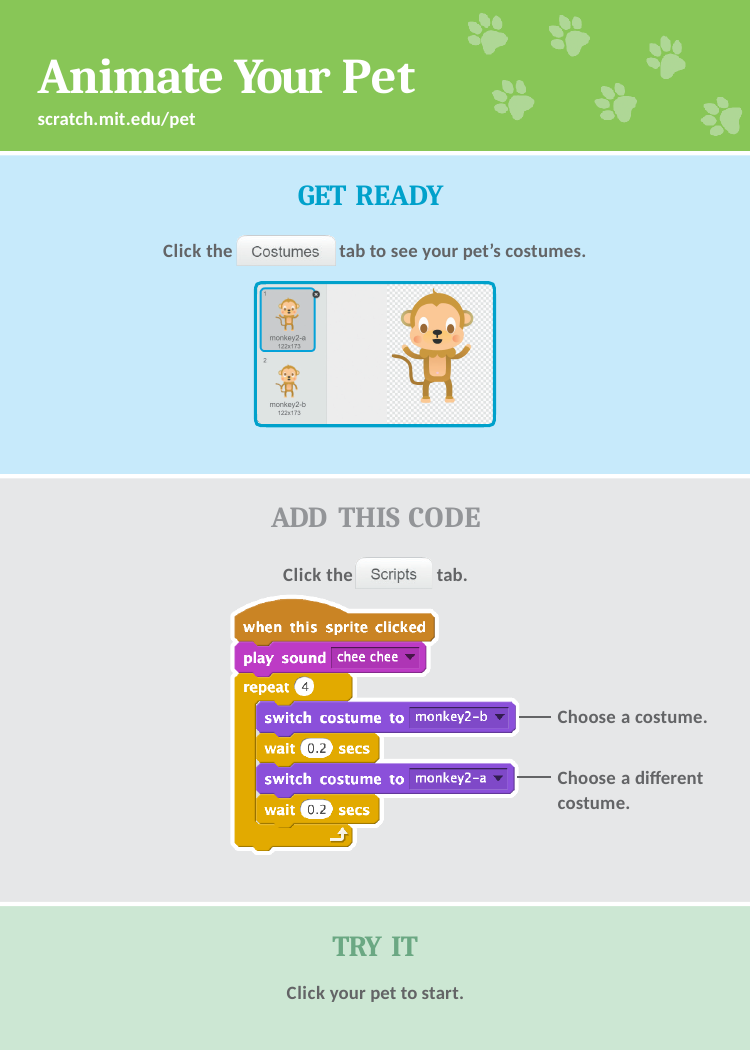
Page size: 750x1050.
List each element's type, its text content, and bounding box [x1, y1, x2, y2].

text_box Choose a costume. Choose a different costume. [555, 704, 711, 814]
text_box [715, 151, 750, 156]
text_box TRY IT Click your pet to start. [283, 927, 467, 1003]
text_box [0, 474, 750, 479]
text_box ADD THIS CODE Click the tab. [263, 498, 489, 585]
text_box [0, 901, 750, 907]
text_box [236, 235, 336, 266]
text_box [230, 594, 520, 855]
text_box [0, 156, 750, 474]
text_box [0, 907, 750, 1050]
text_box tab to see your pet’s costumes. [337, 238, 589, 262]
text_box [255, 282, 495, 426]
text_box [0, 0, 750, 151]
text_box [0, 151, 35, 156]
text_box Click the [161, 238, 235, 262]
title Animate Your Pet scratch.mit.edu/pet [35, 43, 715, 219]
text_box [355, 585, 433, 589]
text_box [0, 479, 750, 901]
